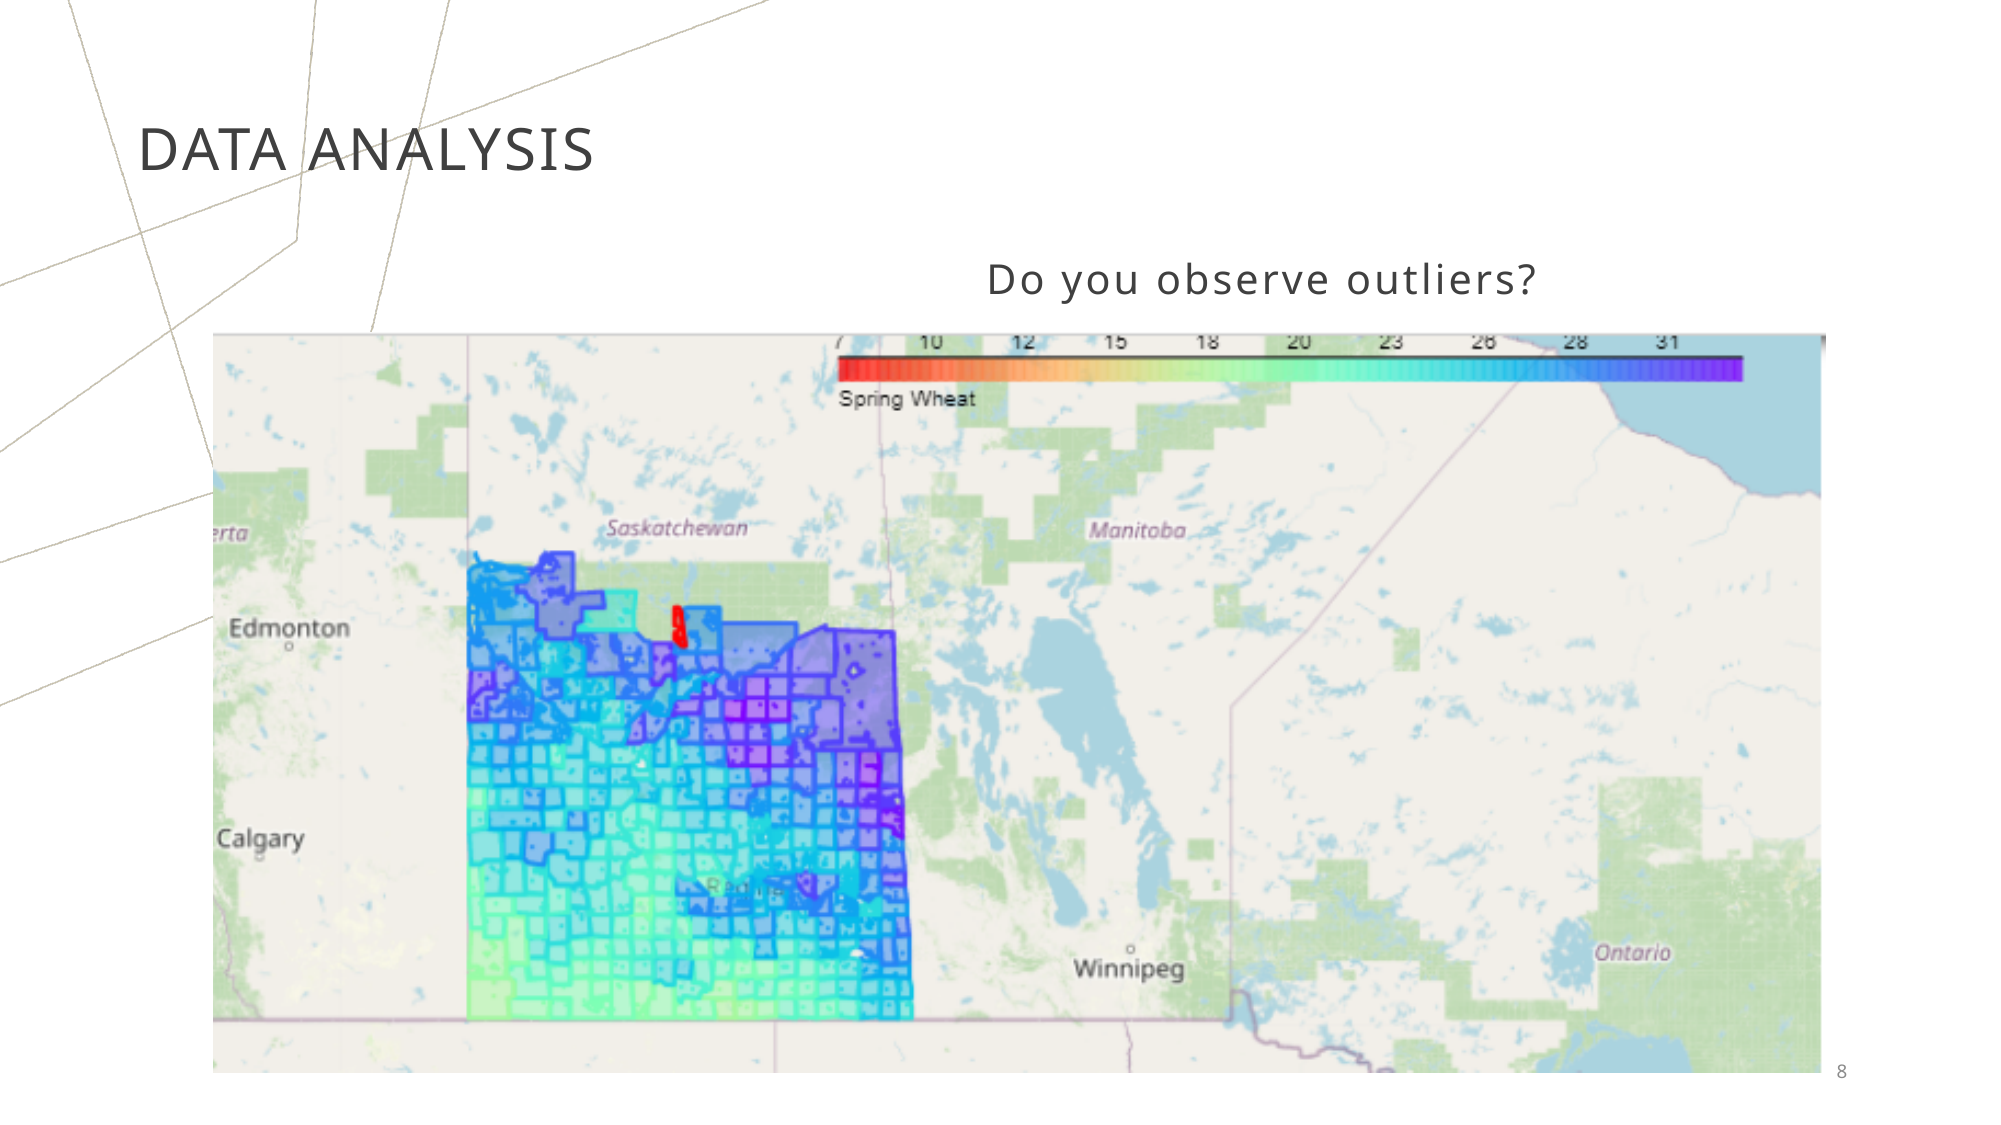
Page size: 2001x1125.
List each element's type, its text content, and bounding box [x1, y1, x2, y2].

picture [0, 0, 1826, 1073]
title data Analysis [122, 93, 638, 191]
slide_number 8 [1755, 1042, 1863, 1103]
list Do you observe outliers? [971, 251, 1863, 311]
